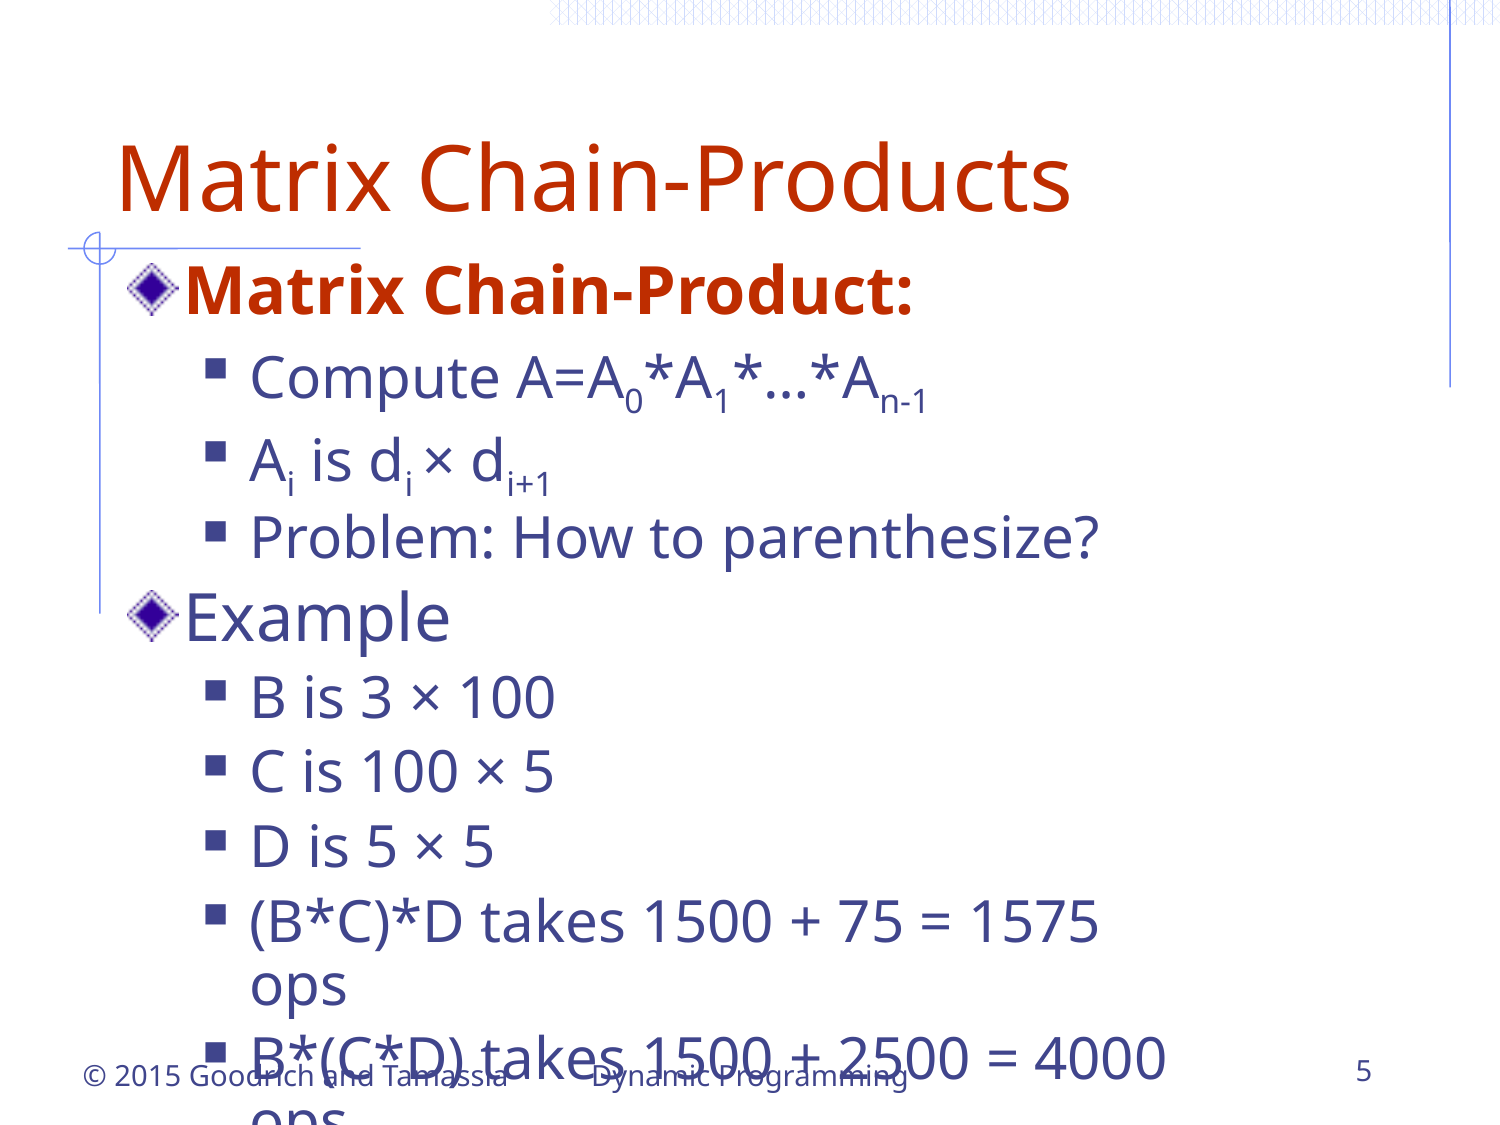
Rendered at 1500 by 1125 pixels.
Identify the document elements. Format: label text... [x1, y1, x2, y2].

title Matrix Chain-Products [99, 50, 1375, 238]
list Matrix Chain-Product: Compute A=A0*A1*…*An-1 Ai is di × di+1 Problem: How to parenthesize? Example B is 3 × 100 C is 100 × 5 D is 5 × 5 (B*C)*D takes 1500 + 75 = 1575 ops B*(C*D) takes 1500 + 2500 = 4000 ops [112, 249, 1225, 353]
footer Dynamic Programming [512, 1063, 988, 1101]
slide_number 5 [1074, 1024, 1388, 1101]
picture [127, 263, 179, 316]
list Matrix Chain-Product: Compute A=A0*A1*…*An-1 Ai is di × di+1 Problem: How to parenthesize? Example B is 3 × 100 C is 100 × 5 D is 5 × 5 (B*C)*D takes 1500 + 75 = 1575 ops B*(C*D) takes 1500 + 2500 = 4000 ops [112, 354, 1225, 1063]
picture [127, 590, 179, 642]
